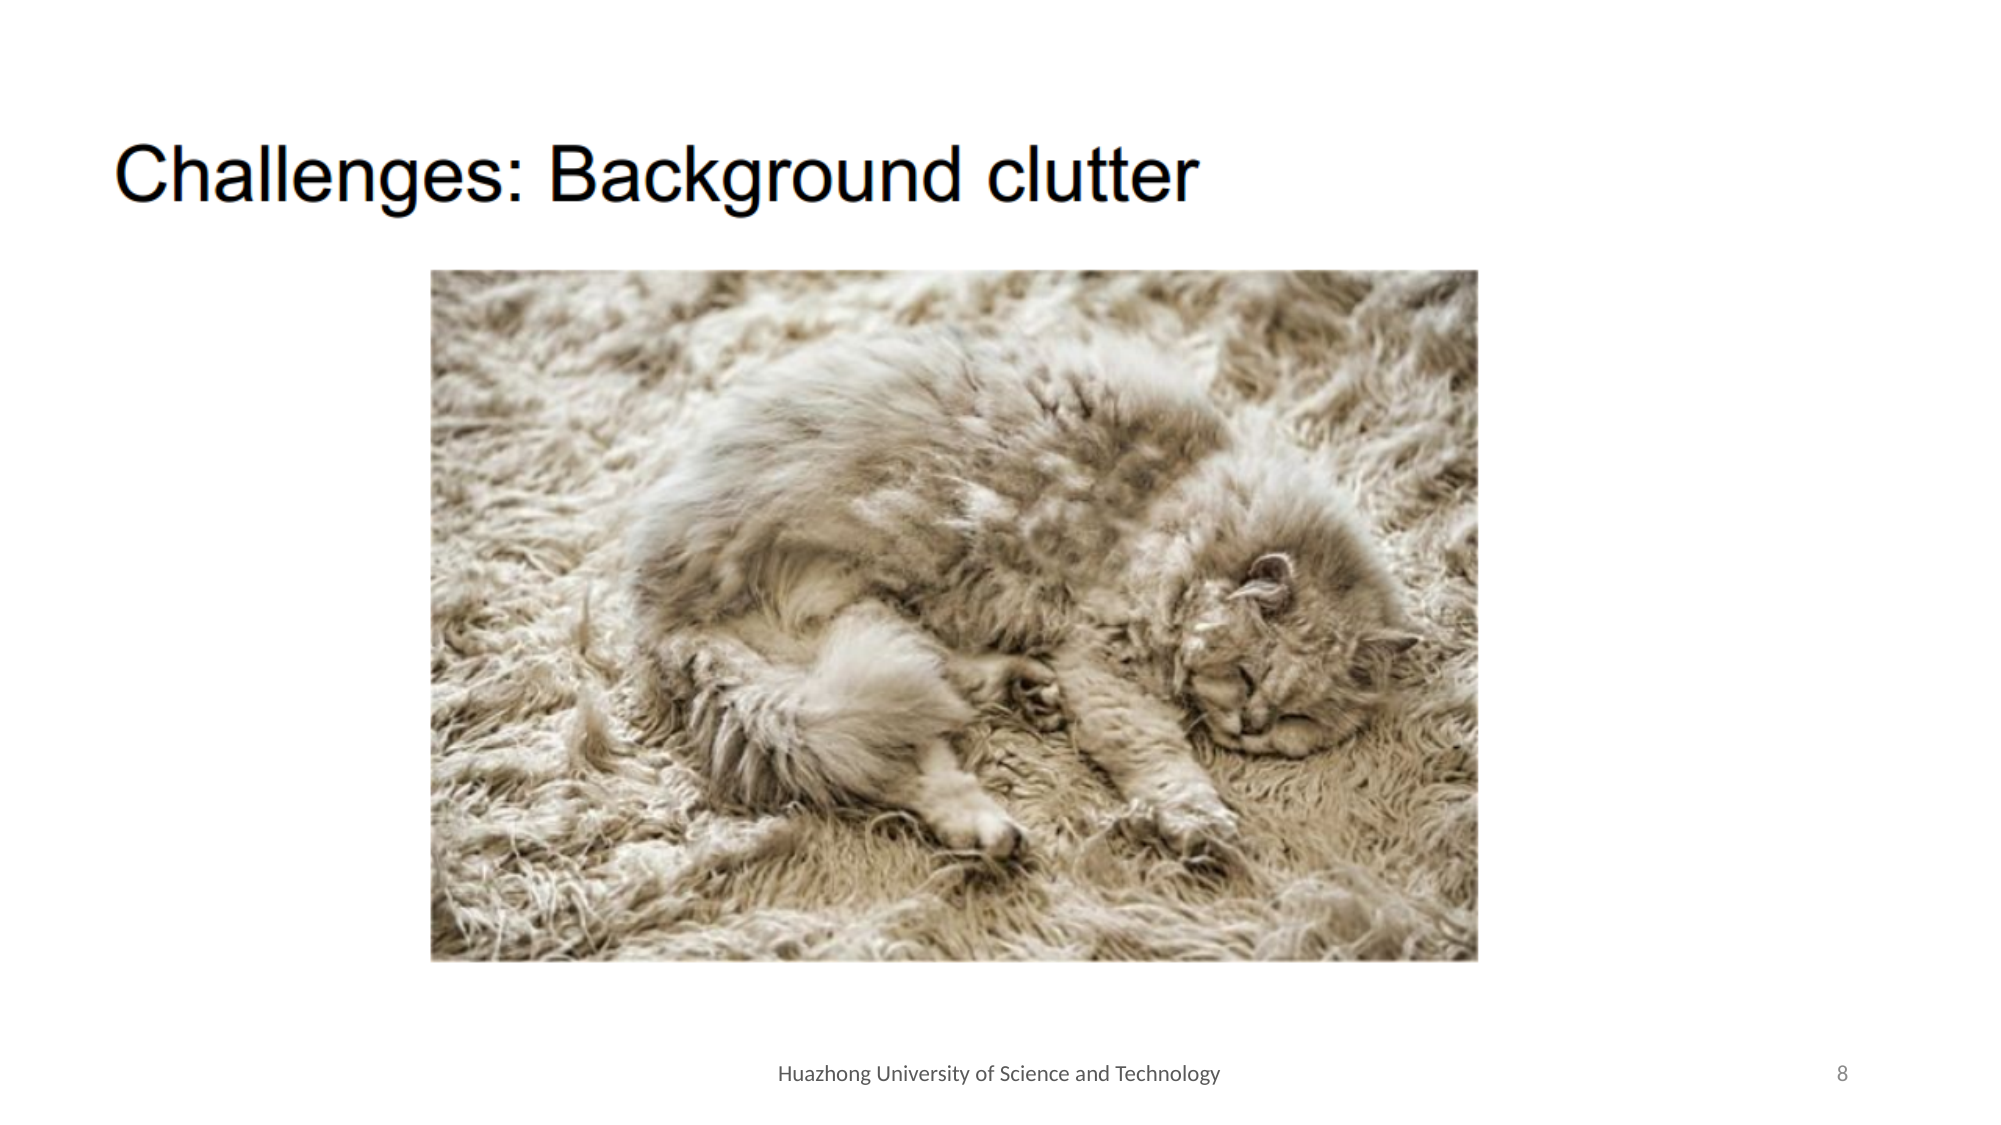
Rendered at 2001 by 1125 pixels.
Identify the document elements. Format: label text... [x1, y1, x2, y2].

footer Huazhong University of Science and Technology [662, 1042, 1338, 1103]
slide_number 8 [1413, 1042, 1864, 1103]
picture [65, 92, 1935, 1033]
